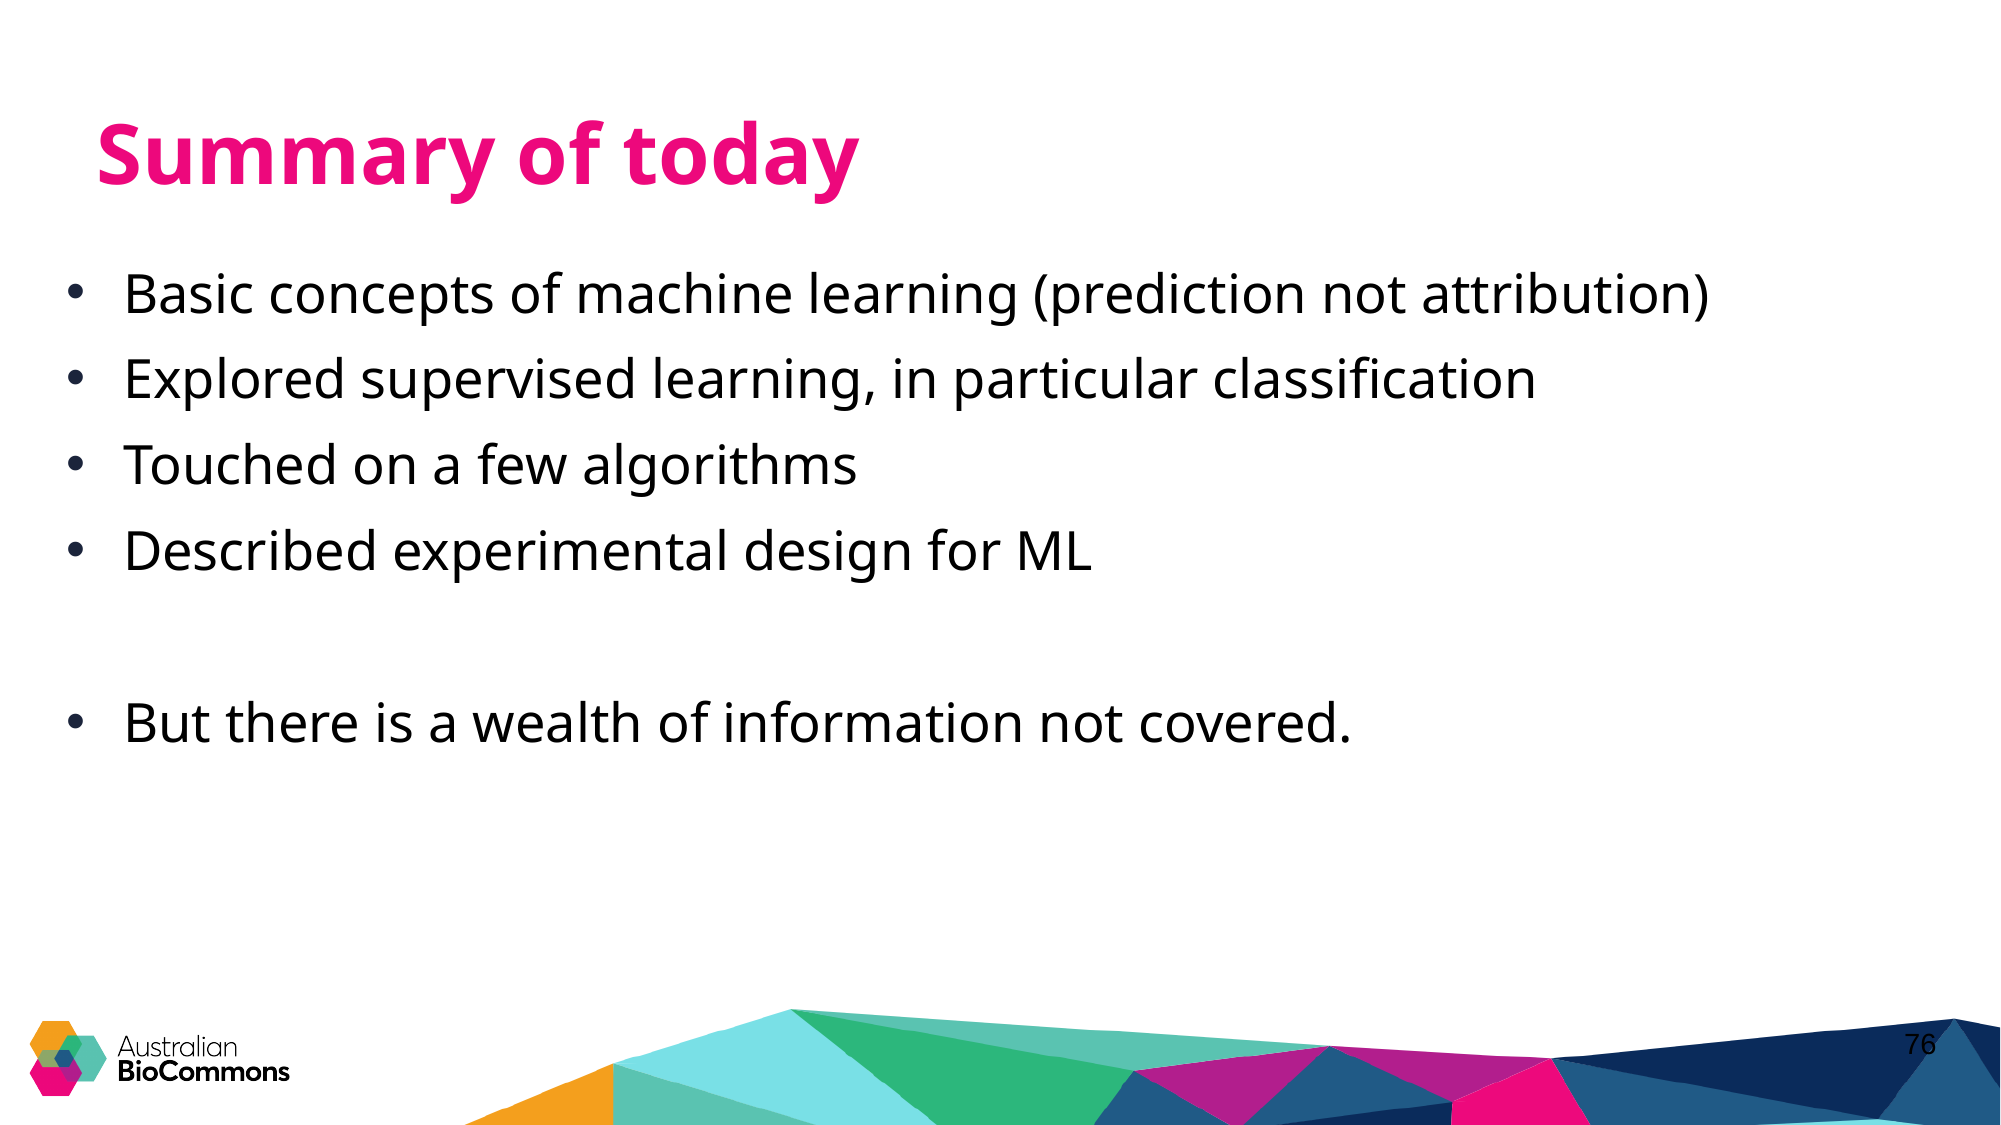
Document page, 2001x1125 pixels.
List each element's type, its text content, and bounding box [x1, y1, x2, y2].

list Basic concepts of machine learning (prediction not attribution) Explored supervised learning, in particular classification Touched on a few algorithms Described experimental design for ML But there is a wealth of information not covered. [51, 251, 1924, 970]
slide_number ‹#› [1797, 1012, 1937, 1073]
title Summary of today [81, 64, 1953, 211]
picture [11, 1014, 308, 1103]
picture [428, 992, 2001, 1125]
